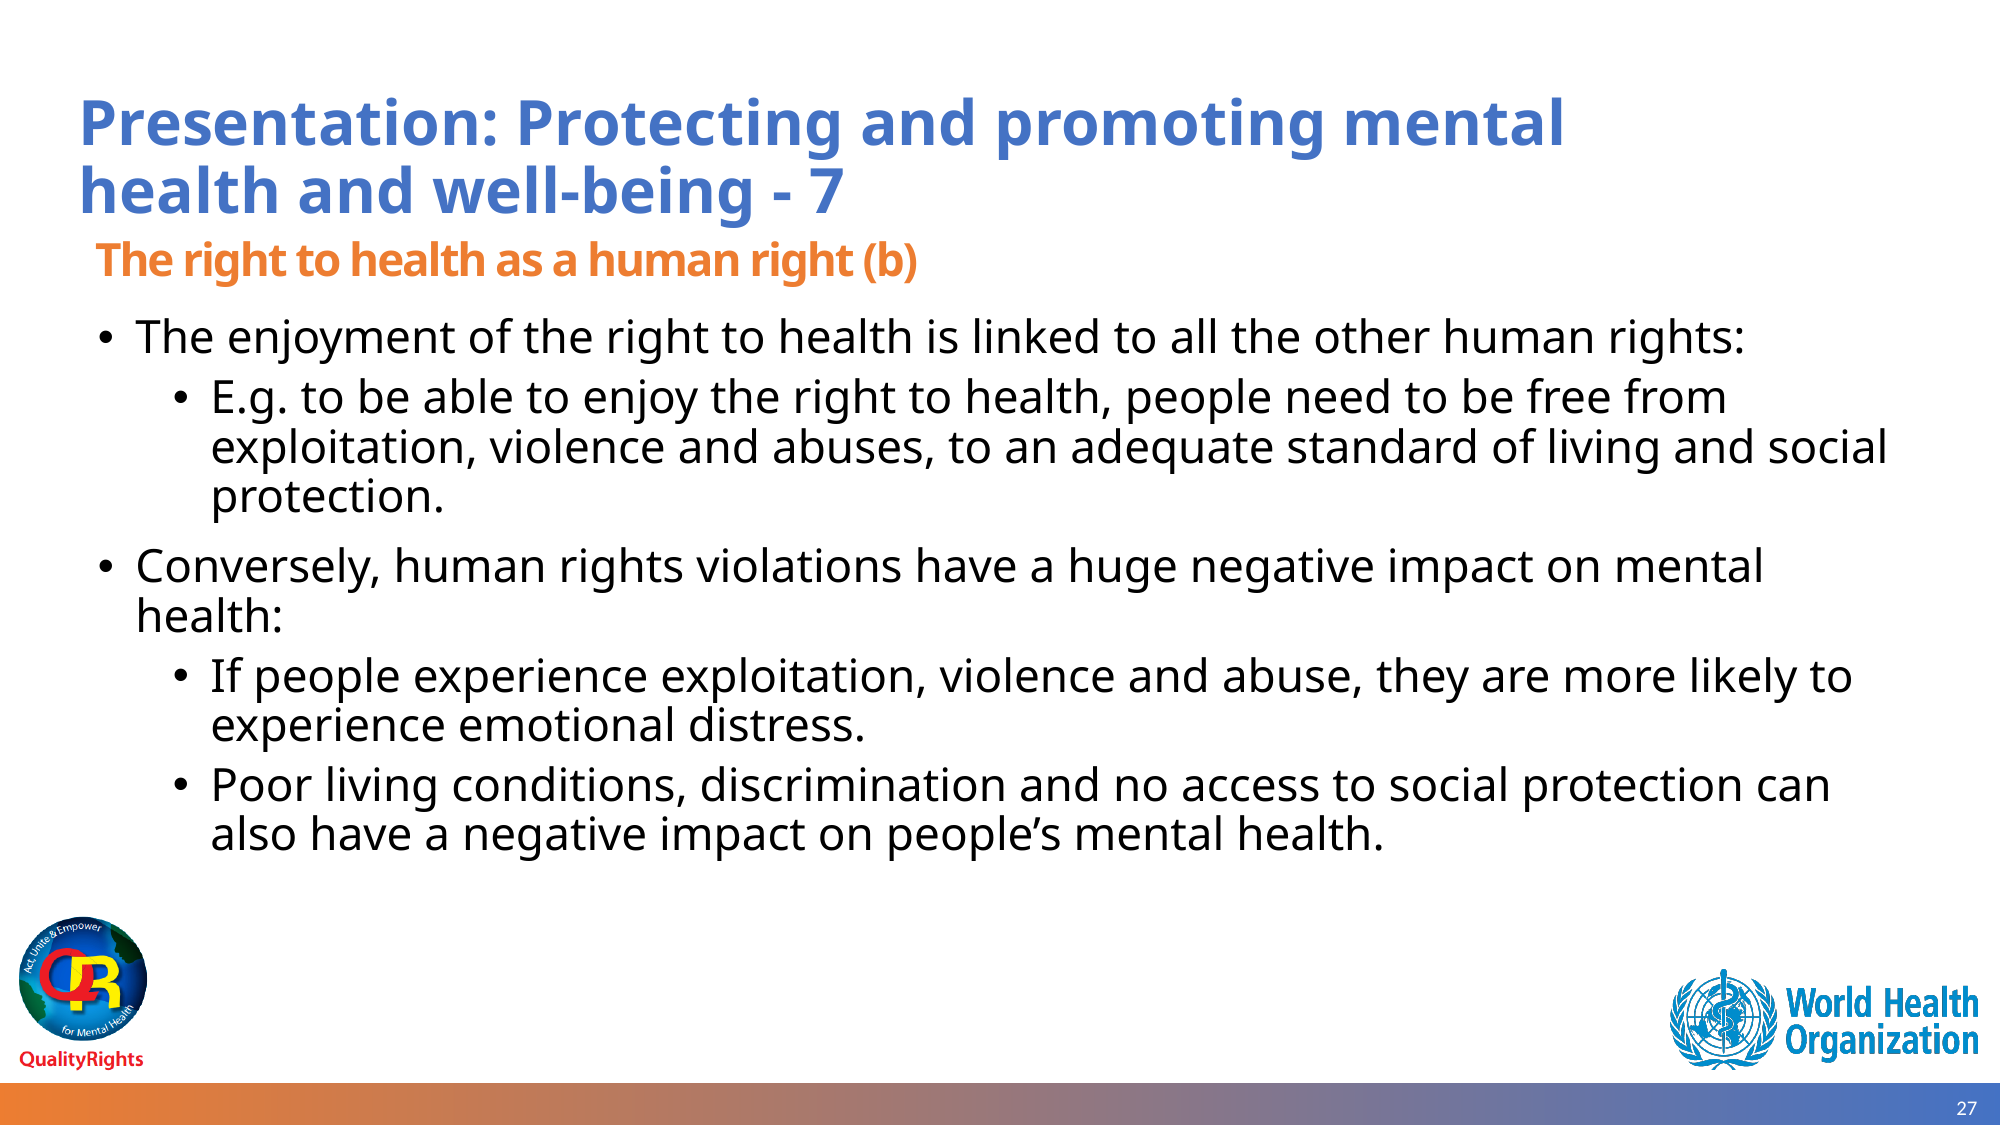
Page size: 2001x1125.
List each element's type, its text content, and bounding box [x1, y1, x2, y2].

picture [1683, 987, 1697, 1047]
picture [1805, 987, 1811, 1002]
picture [1698, 1047, 1750, 1060]
picture [1792, 987, 1797, 1004]
picture [1891, 987, 1897, 999]
picture [1747, 992, 1758, 1016]
picture [0, 899, 162, 1083]
picture [1738, 1019, 1744, 1030]
picture [1750, 987, 1762, 1003]
list The right to health as a human right (b) [83, 226, 1917, 286]
picture [1758, 1004, 1765, 1035]
picture [1692, 1031, 1700, 1042]
picture [1744, 1003, 1751, 1016]
picture [1704, 1019, 1711, 1031]
picture [1821, 1000, 1826, 1012]
picture [1711, 1031, 1722, 1038]
picture [1704, 1004, 1712, 1015]
title Presentation: Protecting and promoting mental health and well-being - 7 [63, 84, 1671, 156]
picture [1958, 1000, 1962, 1012]
picture [1725, 1042, 1747, 1054]
picture [1670, 987, 1680, 1010]
picture [1716, 1064, 1731, 1070]
picture [1747, 1019, 1758, 1041]
picture [1670, 1030, 1715, 1070]
picture [1732, 969, 1978, 1070]
list The enjoyment of the right to health is linked to all the other human rights: E.g. to be able to enjoy the right to health, people need to be free from exploitation, violence and abuses, to an adequate standard of living and social protection. Conversely, human rights violations have a huge negative impact on mental health: If people experience exploitation, violence and abuse, they are more likely to experience emotional distress. Poor living conditions, discrimination and no access to social protection can also have a negative impact on people’s mental health. [83, 307, 1917, 987]
picture [1860, 1000, 1865, 1012]
picture [1701, 1042, 1722, 1054]
picture [1711, 995, 1721, 1004]
picture [1701, 987, 1710, 992]
picture [1689, 993, 1706, 1016]
picture [1706, 1038, 1722, 1046]
picture [1742, 1019, 1751, 1034]
